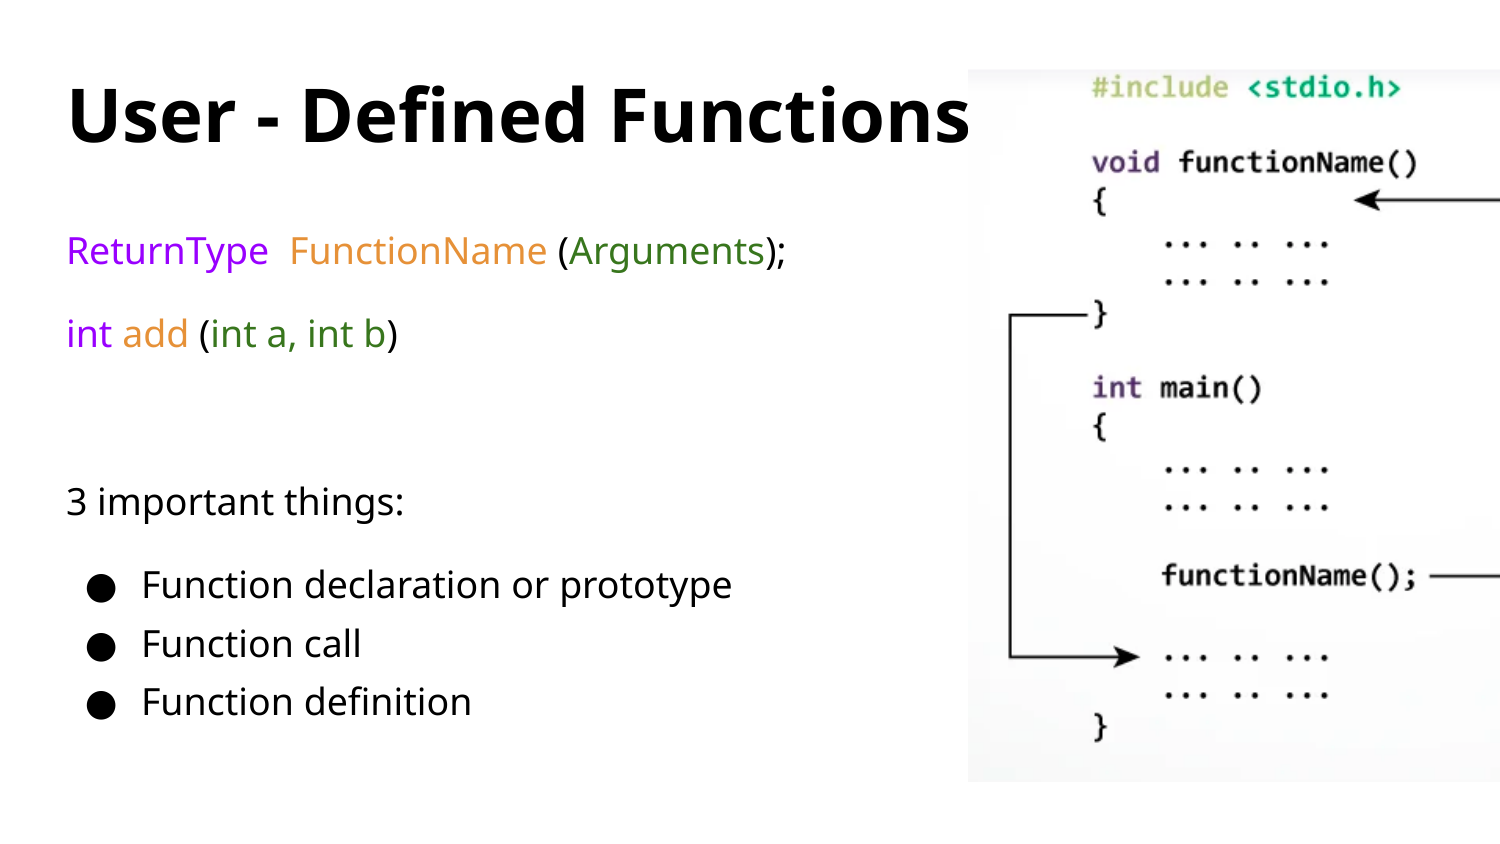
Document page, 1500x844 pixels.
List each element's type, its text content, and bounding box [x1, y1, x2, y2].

title User - Defined Functions [51, 48, 1449, 180]
list ReturnType FunctionName (Arguments); int add (int a, int b) 3 important things: Function declaration or prototype Function call Function definition [51, 201, 1449, 802]
picture [968, 62, 1500, 782]
